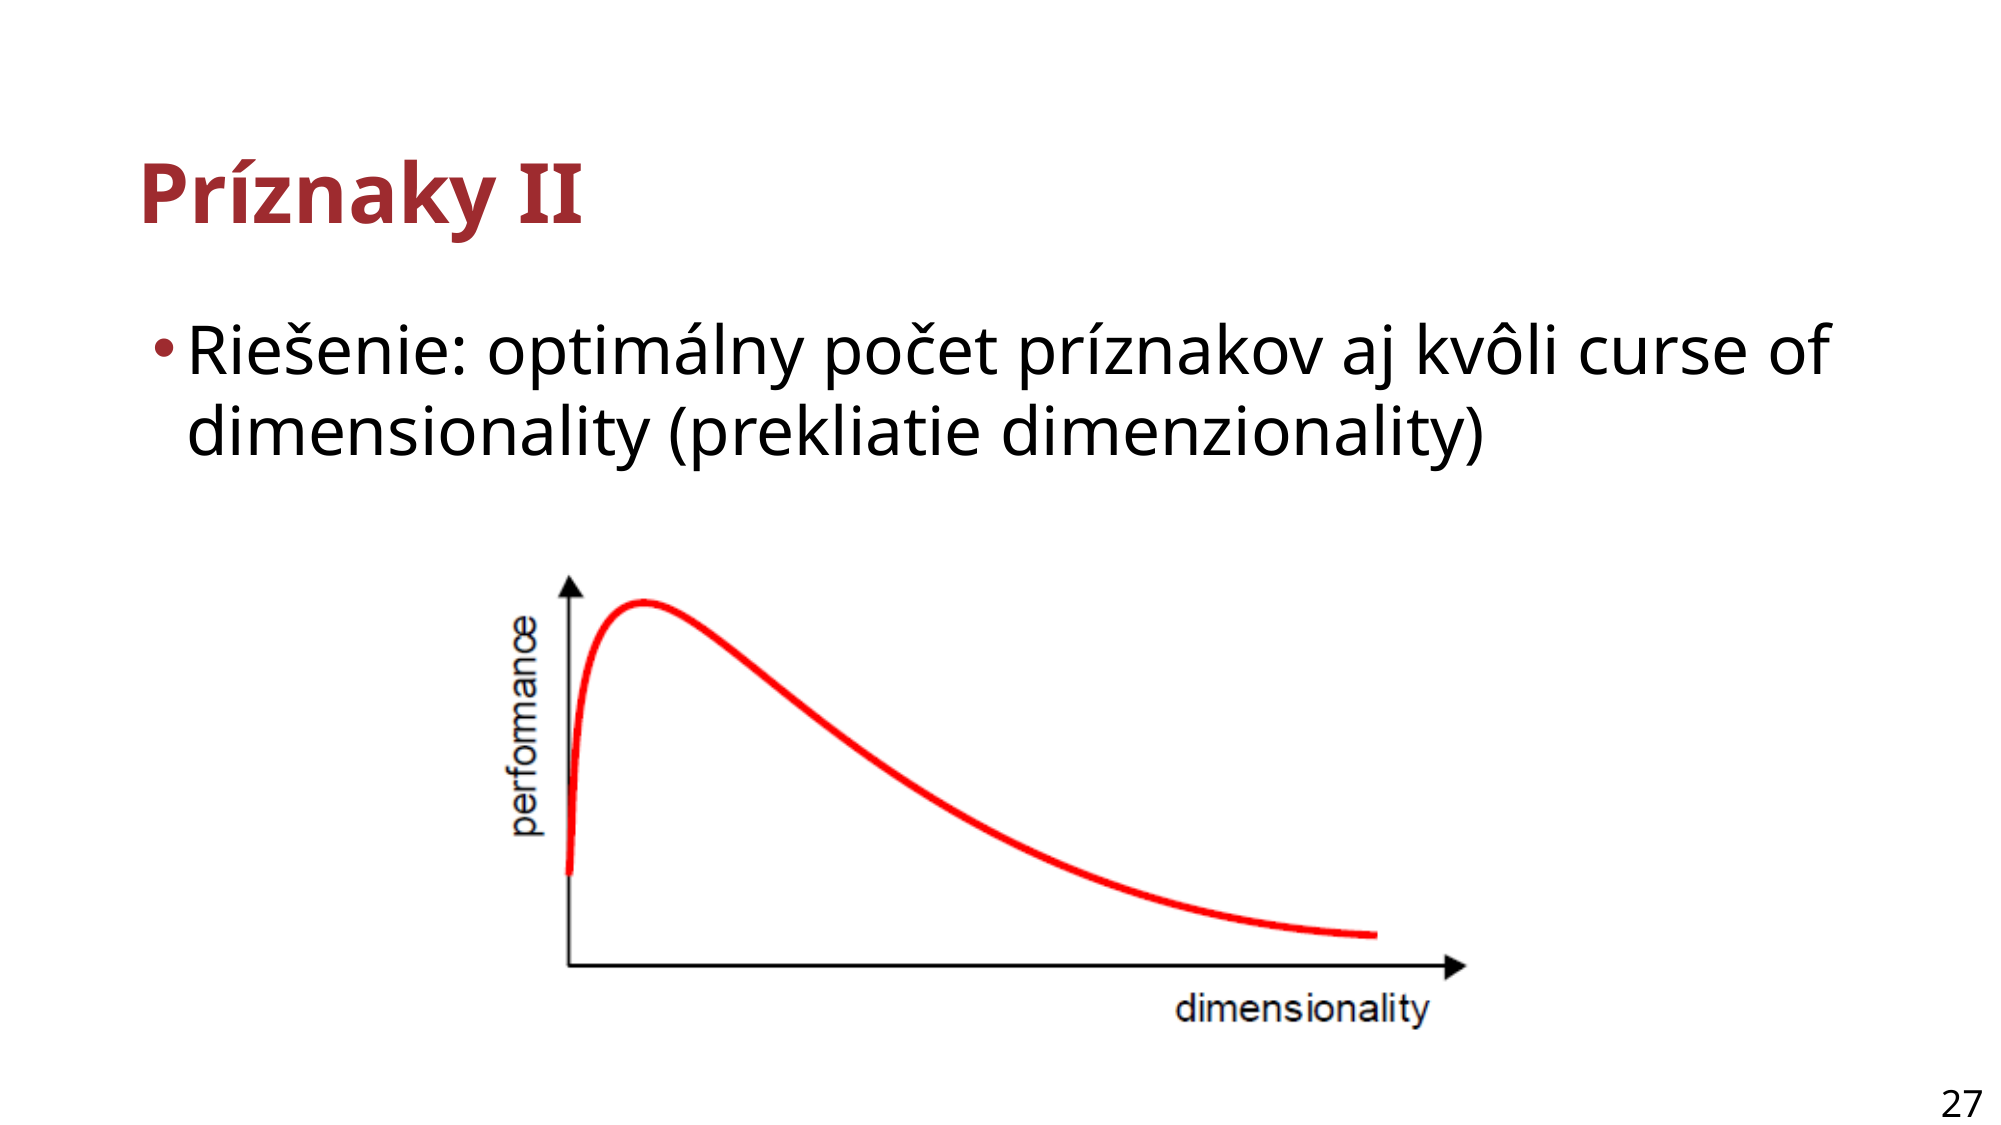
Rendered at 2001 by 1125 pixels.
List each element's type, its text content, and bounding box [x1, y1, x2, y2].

title Príznaky II [137, 116, 1717, 278]
picture [474, 520, 1526, 1054]
list Riešenie: optimálny počet príznakov aj kvôli curse of dimensionality (prekliatie dimenzionality) [137, 299, 1863, 534]
